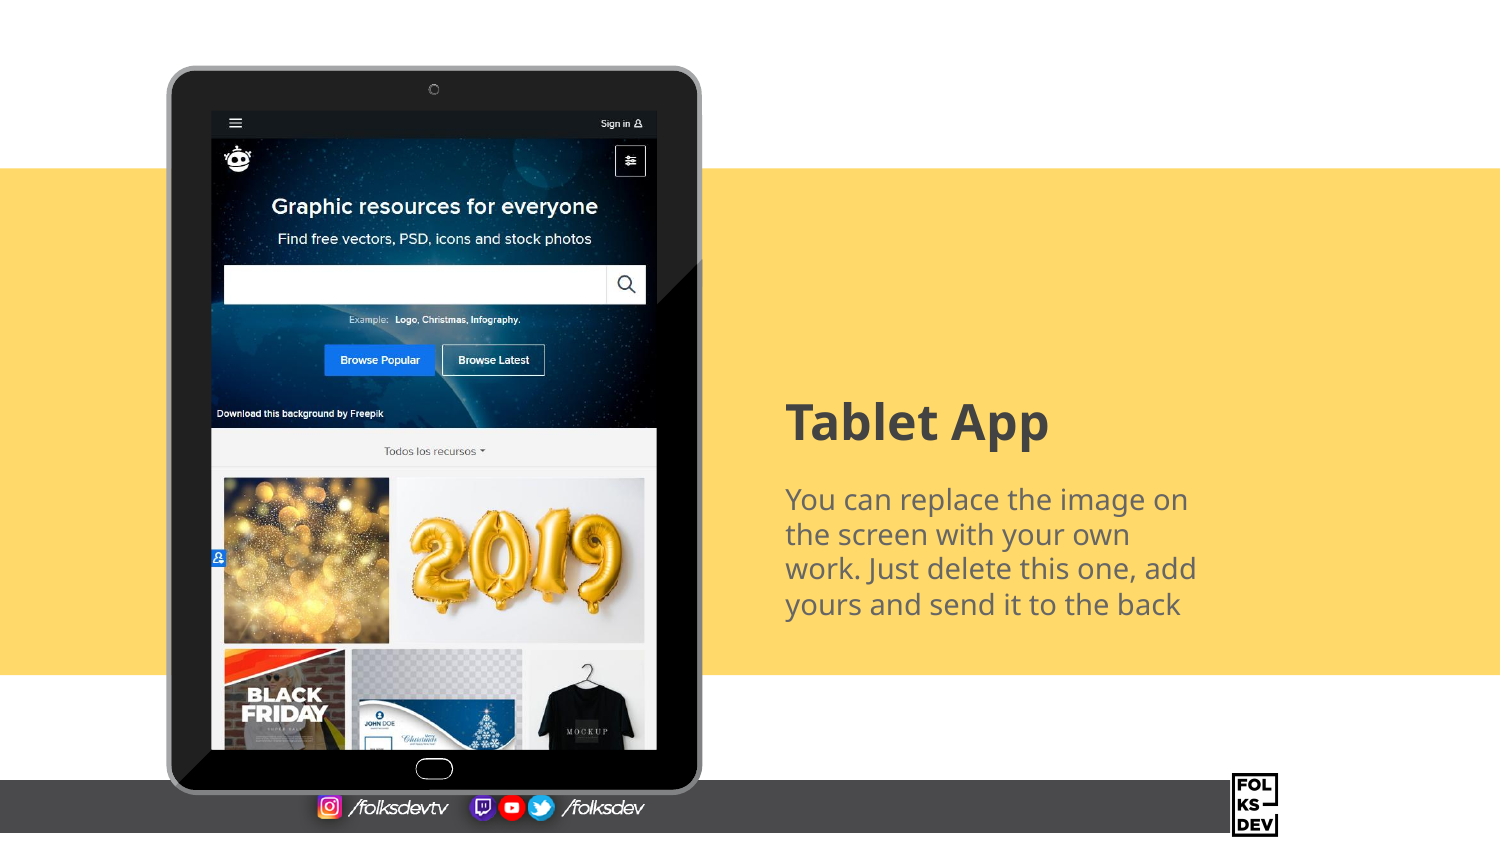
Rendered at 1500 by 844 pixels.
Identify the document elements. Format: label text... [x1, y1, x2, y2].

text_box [166, 65, 703, 796]
picture [0, 773, 1279, 837]
title Tablet App [770, 283, 1272, 466]
subtitle You can replace the image on the screen with your own work. Just delete this one, add yours and send it to the back [770, 465, 1225, 676]
